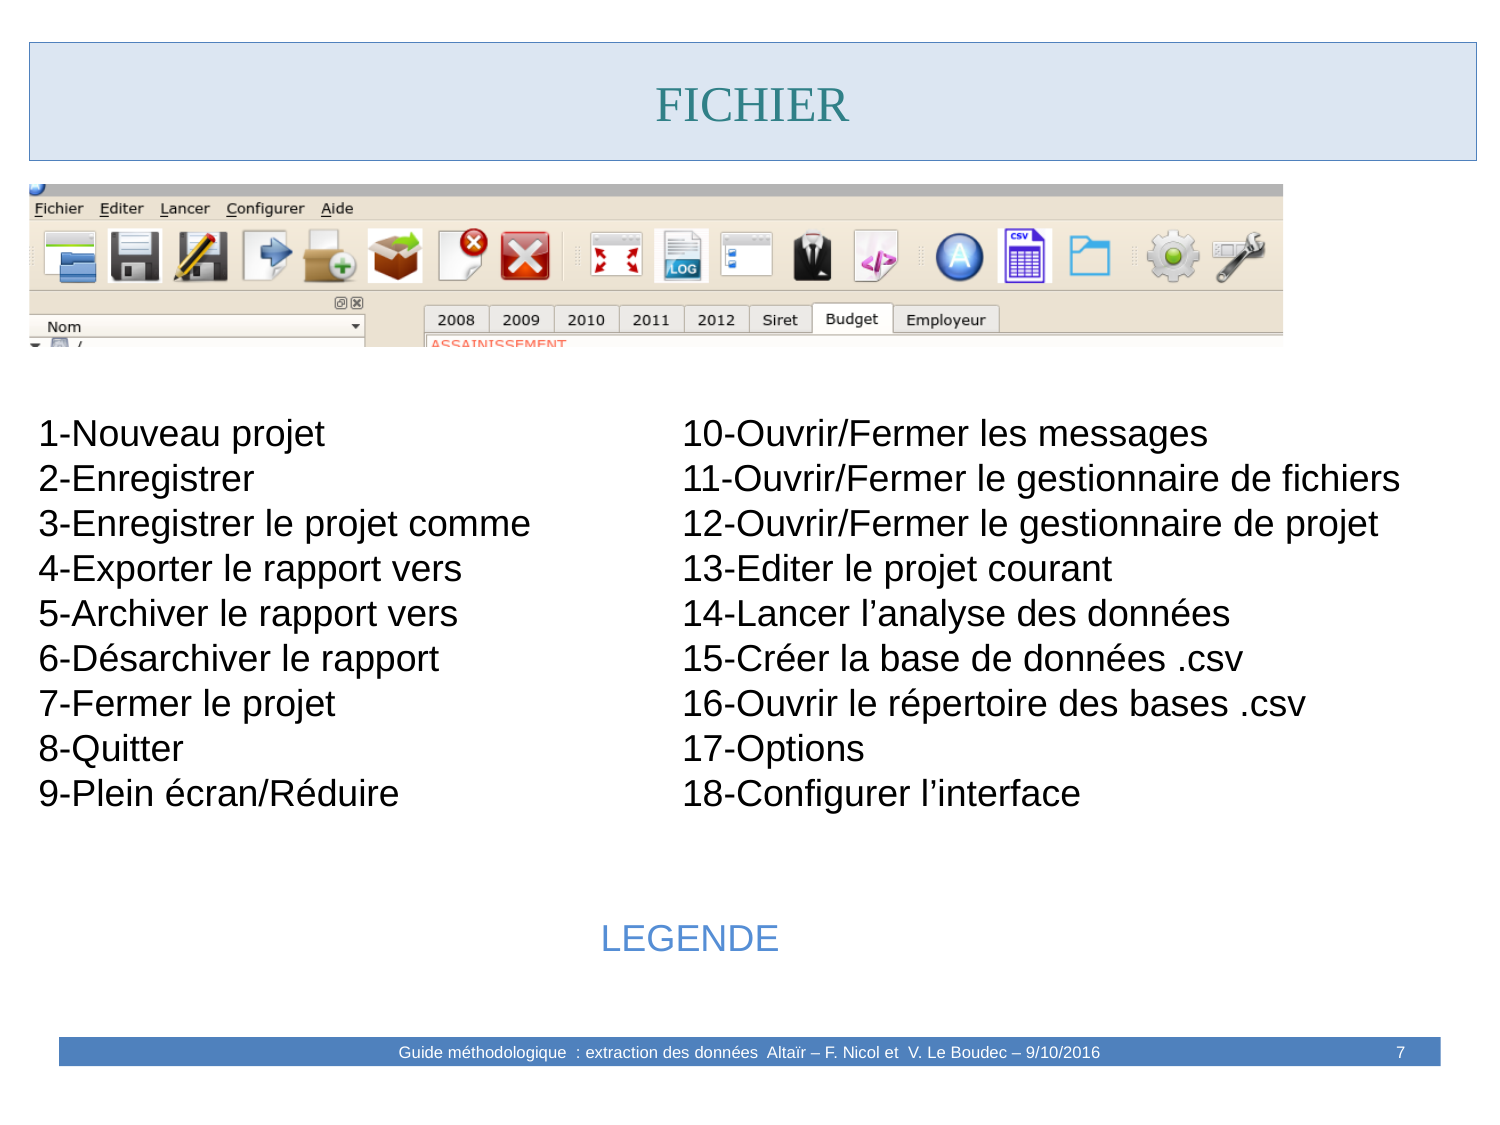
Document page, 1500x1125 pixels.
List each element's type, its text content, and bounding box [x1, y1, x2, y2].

text_box 7 [1293, 1037, 1441, 1067]
text_box 1-Nouveau projet 2-Enregistrer 3-Enregistrer le projet comme 4-Exporter le rapport vers 5-Archiver le rapport vers 6-Désarchiver le rapport 7-Fermer le projet 8-Quitter 9-Plein écran/Réduire [23, 401, 609, 862]
picture [29, 184, 1284, 347]
picture [690, 161, 809, 166]
text_box 10-Ouvrir/Fermer les messages 11-Ouvrir/Fermer le gestionnaire de fichiers 12-Ouvrir/Fermer le gestionnaire de projet 13-Editer le projet courant 14-Lancer l’analyse des données 15-Créer la base de données .csv 16-Ouvrir le répertoire des bases .csv 17-Options 18-Configurer l’interface [667, 401, 1477, 822]
text_box Guide méthodologique : extraction des données Altaïr – F. Nicol et V. Le Boudec – 9/10/2016 [218, 1037, 1282, 1067]
text_box LEGENDE [585, 906, 795, 966]
text_box FICHIER [29, 42, 1477, 161]
